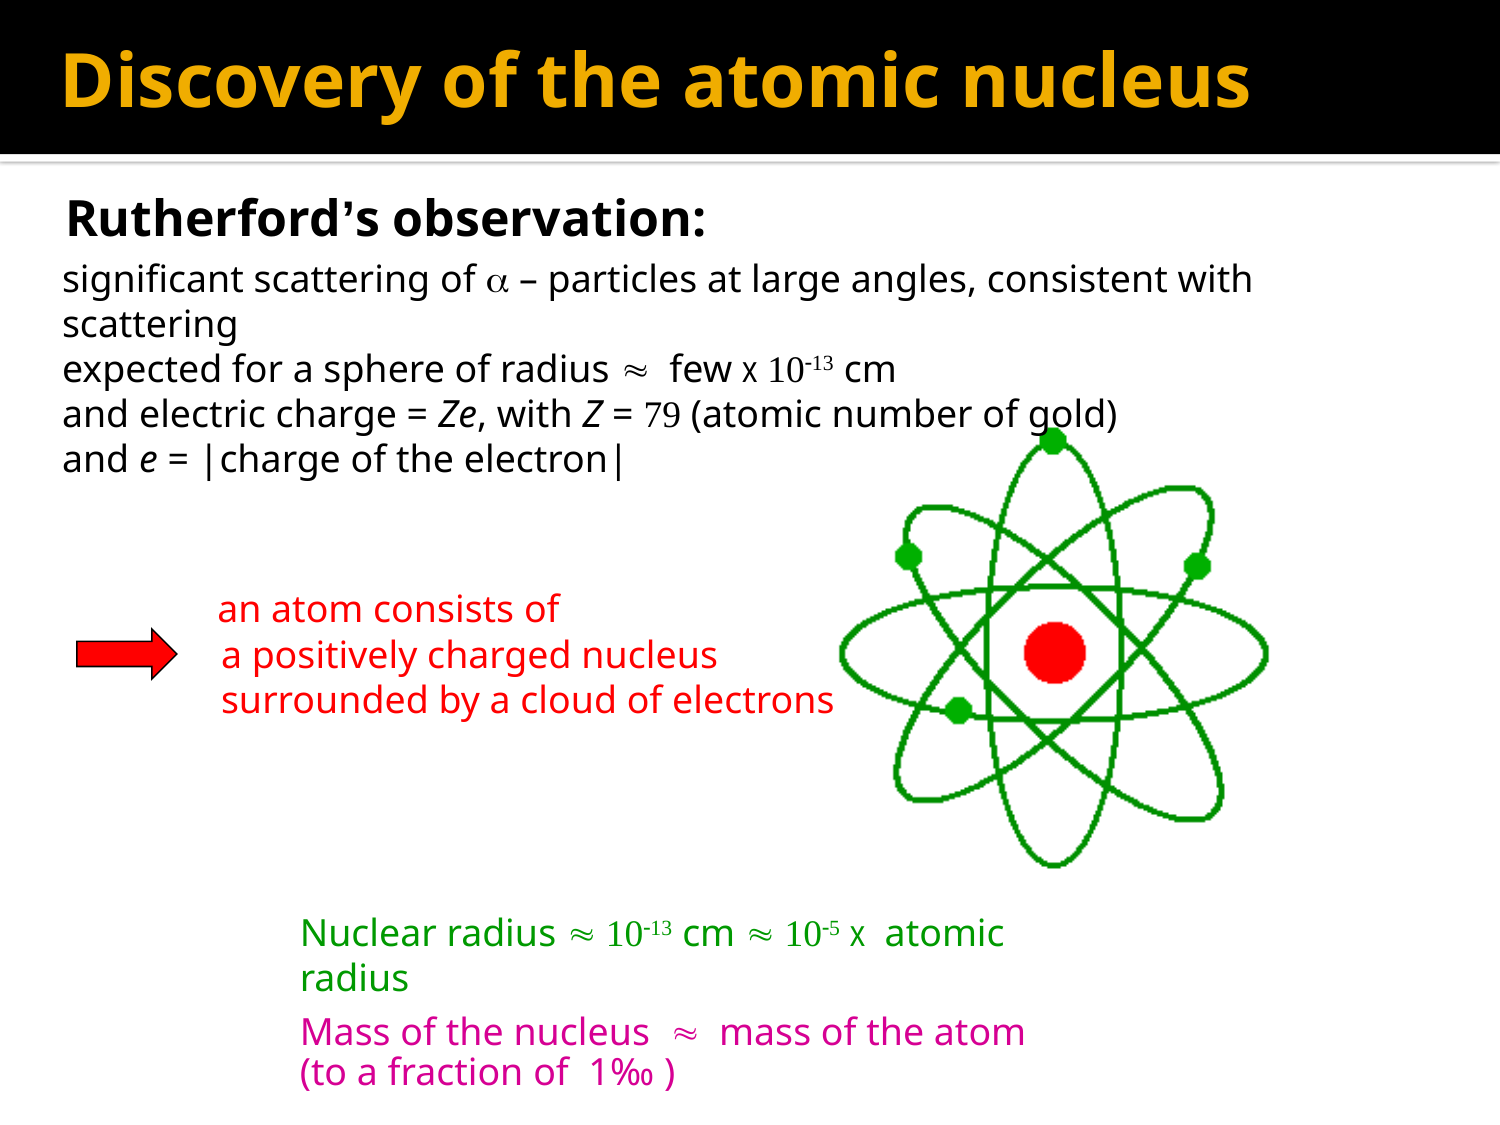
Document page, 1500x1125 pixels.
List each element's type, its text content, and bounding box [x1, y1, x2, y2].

title Discovery of the atomic nucleus [44, 0, 1467, 155]
text_box Nuclear radius  10-13 cm  10-5 x atomic radius Mass of the nucleus  mass of the atom (to a fraction of 1‰ ) [285, 901, 1131, 1101]
text_box an atom consists of a positively charged nucleus surrounded by a cloud of electrons [137, 573, 776, 729]
text_box Rutherford’s observation: [49, 154, 738, 247]
text_box [76, 628, 177, 680]
picture [782, 405, 1350, 917]
text_box significant scattering of a – particles at large angles, consistent with scattering expected for a sphere of radius  few x 10-13 cm and electric charge = Ze, with Z = 79 (atomic number of gold) and e = |charge of the electron| [47, 247, 1336, 487]
